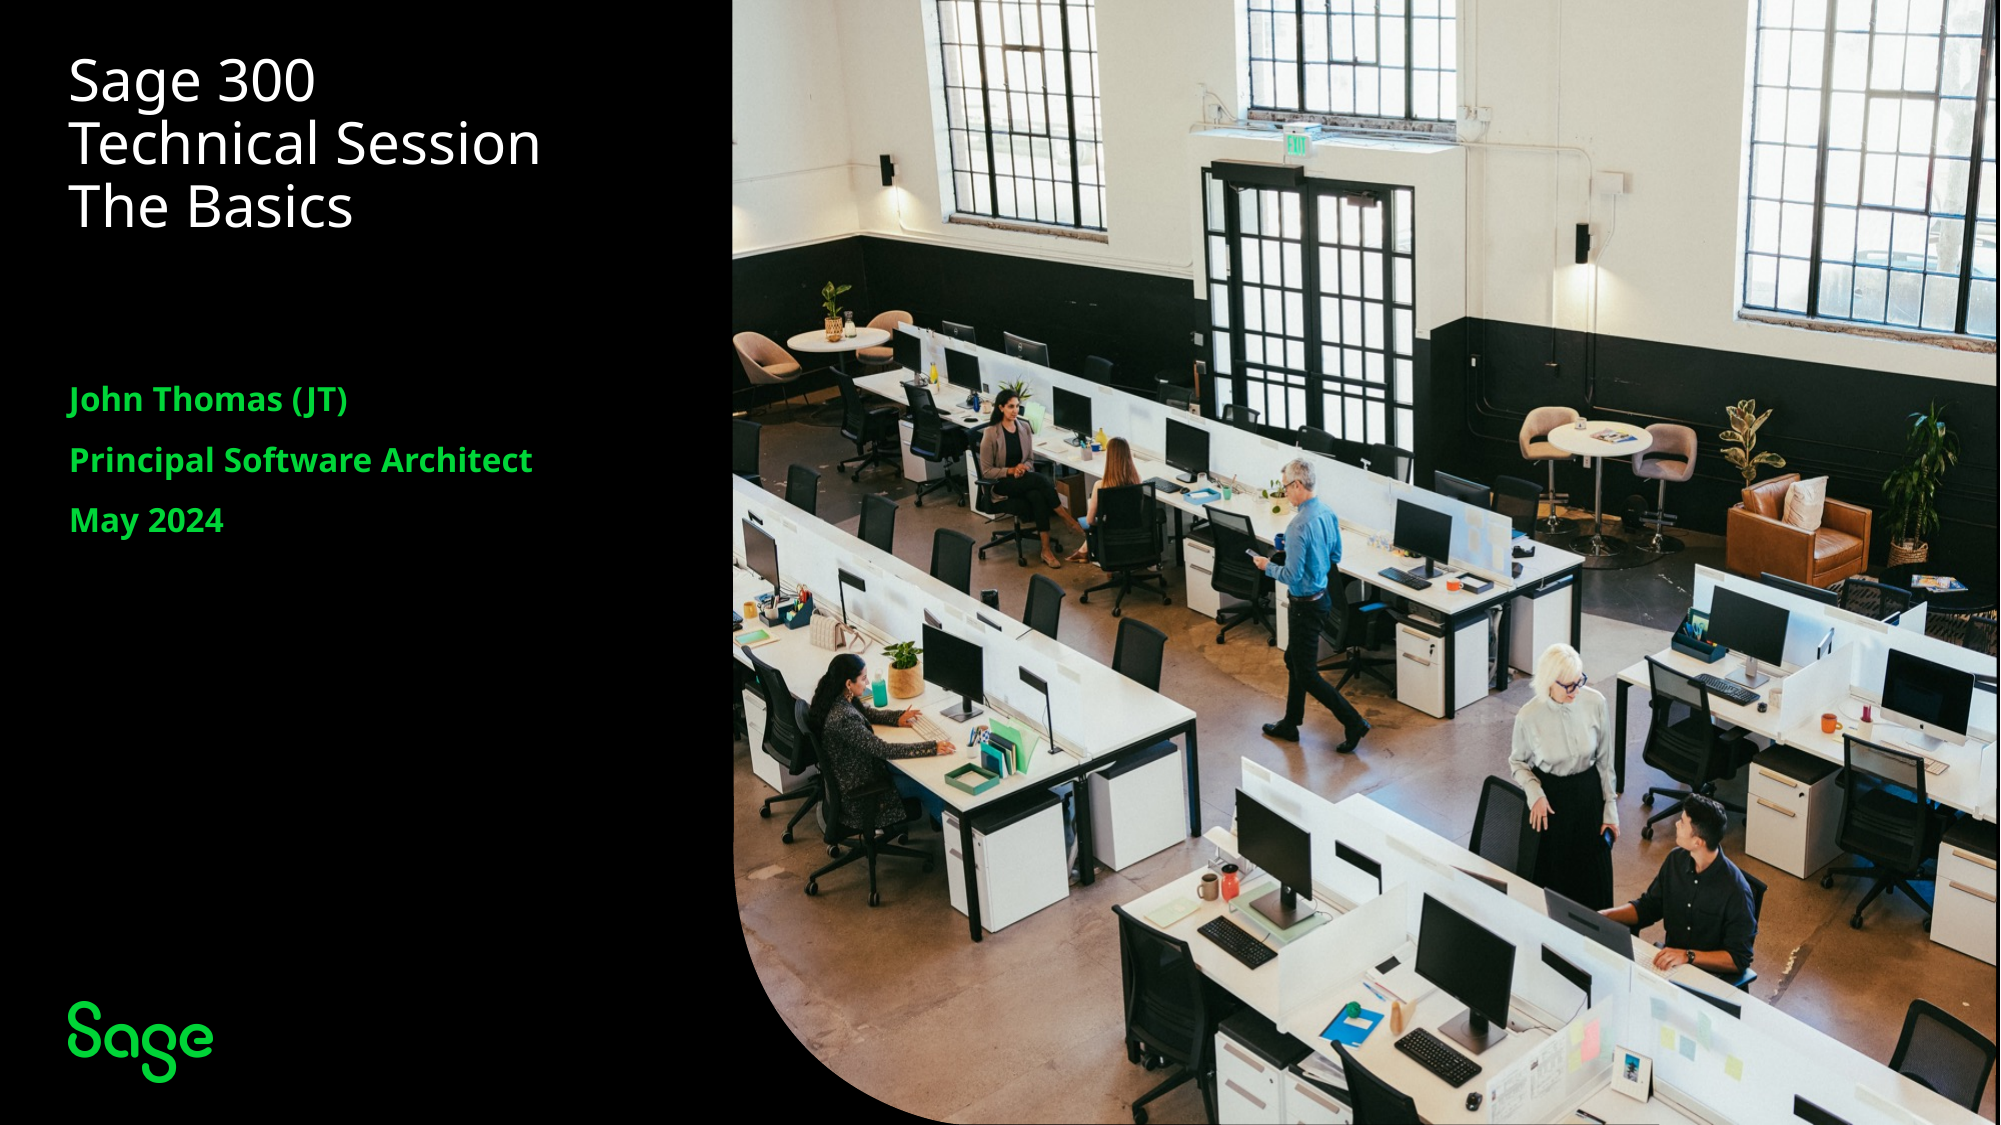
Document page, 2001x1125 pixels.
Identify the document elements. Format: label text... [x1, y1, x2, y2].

title Sage 300 Technical Session The Basics [68, 50, 732, 289]
picture [68, 1001, 213, 1083]
picture [732, 0, 2000, 1125]
subtitle John Thomas (JT) Principal Software Architect May 2024 [68, 370, 696, 575]
